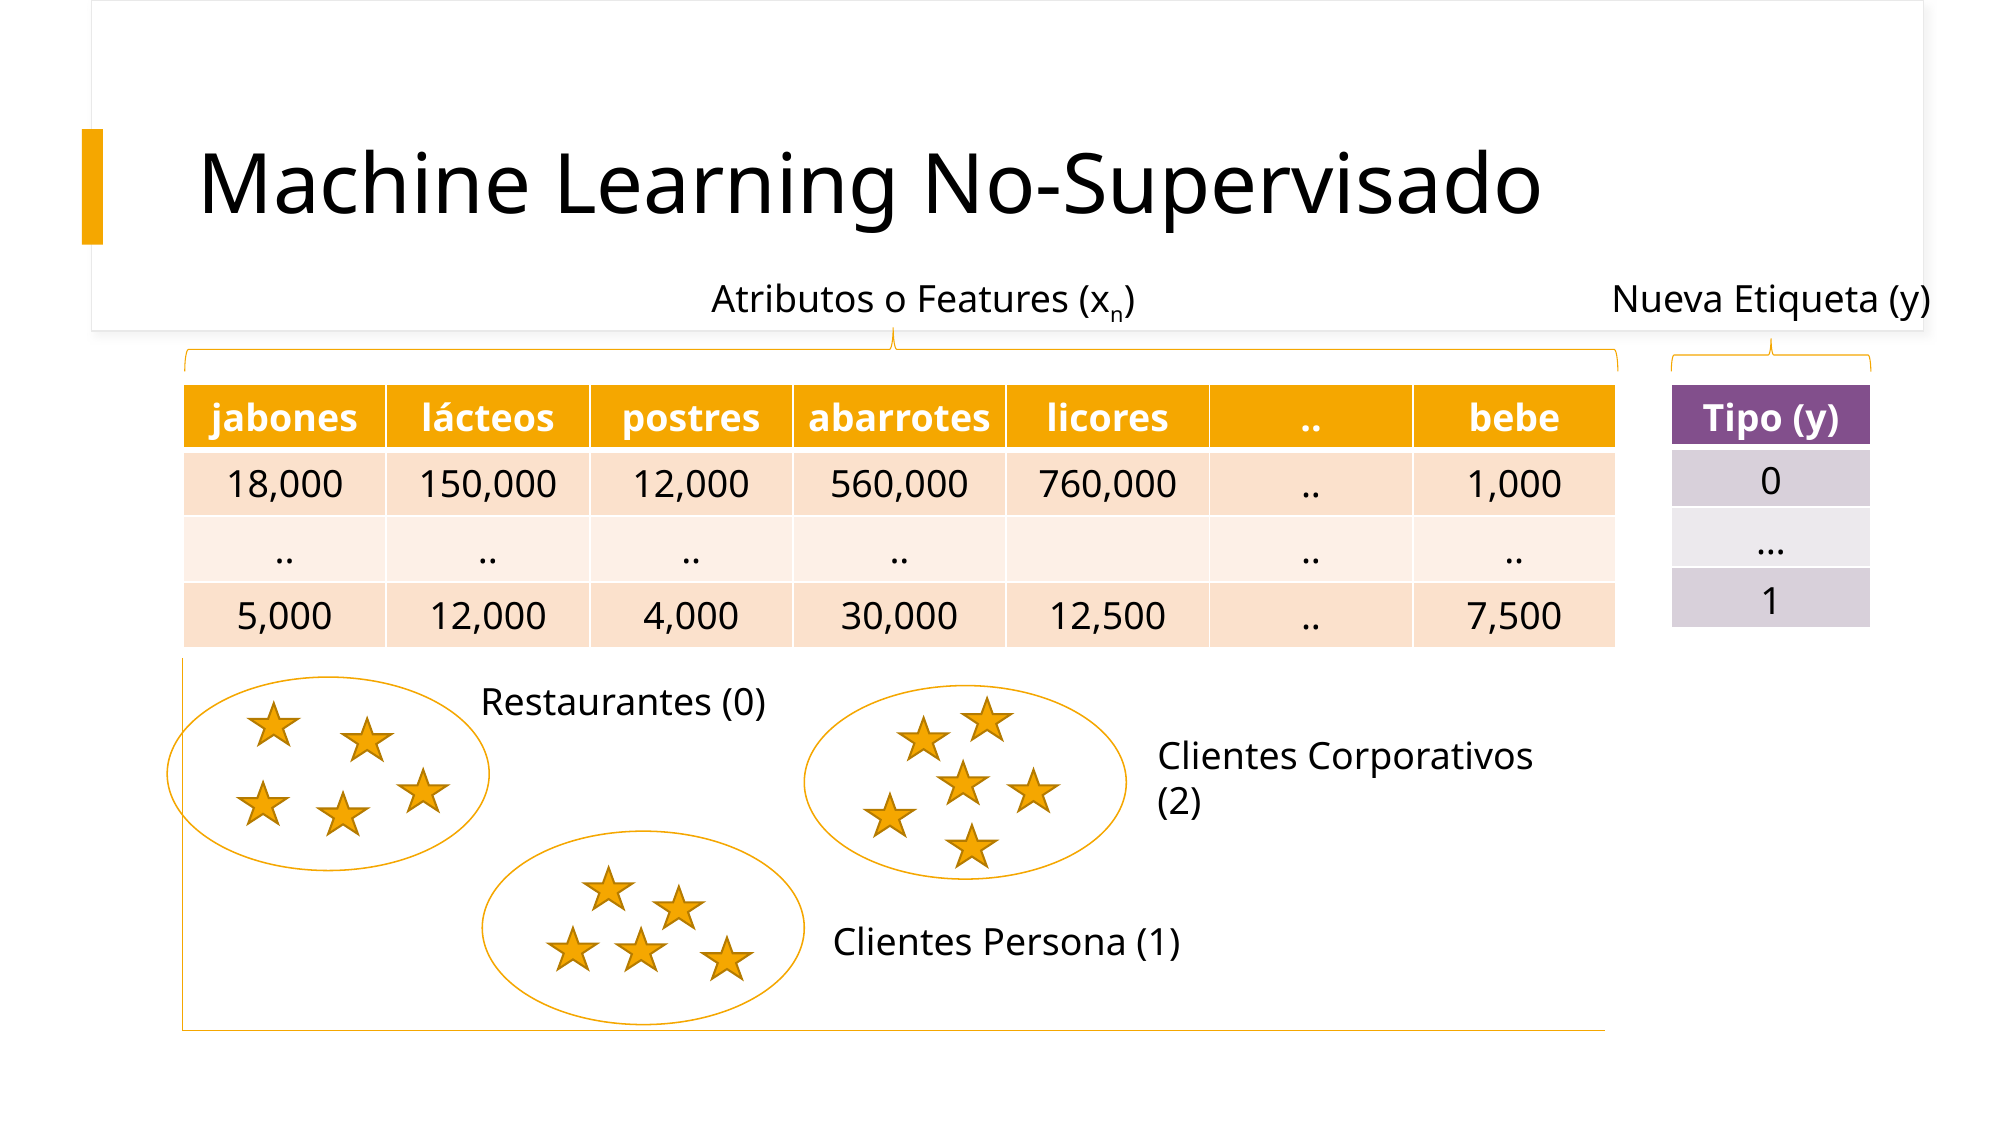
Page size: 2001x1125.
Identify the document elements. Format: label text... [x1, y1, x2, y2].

text_box [184, 677, 490, 871]
text_box [167, 733, 182, 815]
table_cell .. [184, 517, 385, 581]
table_cell 1,000 [1414, 453, 1615, 515]
table_cell 18,000 [184, 453, 385, 515]
table_cell 12,500 [1007, 583, 1209, 647]
table_cell .. [1210, 583, 1412, 647]
table_header bebe [1414, 385, 1615, 447]
table_cell 760,000 [1007, 453, 1209, 515]
table_cell 12,000 [591, 453, 792, 515]
table_header Tipo (y) [1672, 385, 1870, 444]
table_cell .. [1414, 517, 1615, 581]
table_cell .. [591, 517, 792, 581]
table_header lácteos [387, 385, 589, 447]
table_header abarrotes [794, 385, 1005, 447]
table_cell 12,000 [387, 583, 589, 647]
table_header .. [1210, 385, 1412, 447]
table_cell .. [1210, 517, 1412, 581]
table_cell 7,500 [1414, 583, 1615, 647]
table_cell .. [1210, 453, 1412, 515]
table_header licores [1007, 385, 1209, 447]
text_box [804, 685, 1127, 880]
text_box Nueva Etiqueta (y) [1588, 268, 1954, 328]
table_cell [1007, 517, 1209, 581]
table_header jabones [184, 385, 385, 447]
text_box Clientes Corporativos (2) [1142, 724, 1602, 830]
table_cell 0 [1672, 450, 1870, 506]
table_header postres [591, 385, 792, 447]
title Machine Learning No-Supervisado [183, 90, 1851, 284]
text_box [482, 831, 805, 1025]
text_box [184, 327, 1619, 372]
text_box Restaurantes (0) [465, 670, 788, 731]
text_box [1670, 338, 1872, 372]
text_box Atributos o Features (xn) [696, 267, 1250, 334]
table_cell … [1672, 508, 1870, 566]
table_cell 4,000 [591, 583, 792, 647]
table_cell 5,000 [184, 583, 385, 647]
table_cell 560,000 [794, 453, 1005, 515]
text_box Clientes Persona (1) [817, 910, 1277, 971]
table_cell .. [387, 517, 589, 581]
table_cell 1 [1672, 568, 1870, 627]
table_cell 30,000 [794, 583, 1005, 647]
table_cell .. [794, 517, 1005, 581]
table_cell 150,000 [387, 453, 589, 515]
